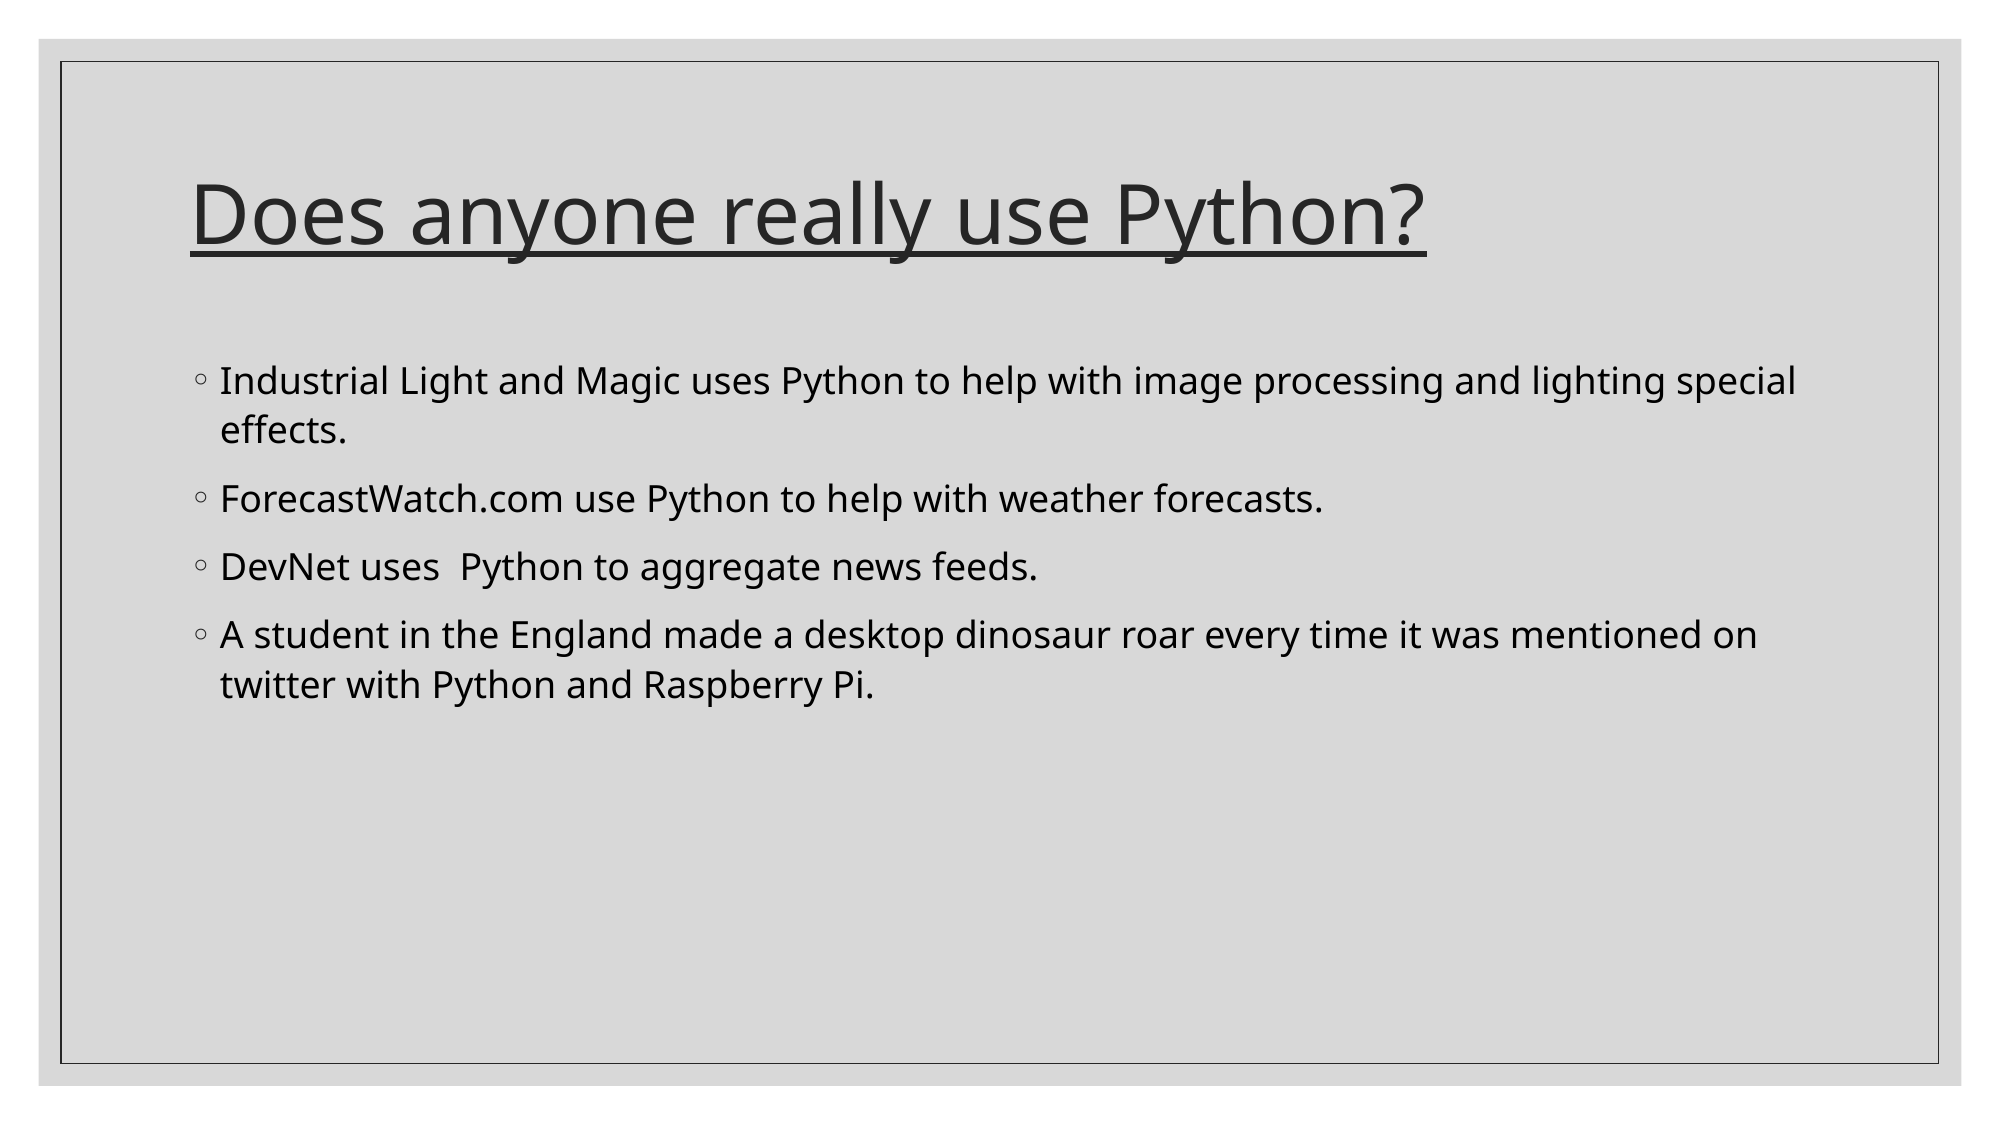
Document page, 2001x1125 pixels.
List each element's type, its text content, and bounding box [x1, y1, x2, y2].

list Industrial Light and Magic uses Python to help with image processing and lighting special effects. ForecastWatch.com use Python to help with weather forecasts. DevNet uses Python to aggregate news feeds. A student in the England made a desktop dinosaur roar every time it was mentioned on twitter with Python and Raspberry Pi. [174, 345, 1825, 977]
title Does anyone really use Python? [174, 105, 1825, 331]
